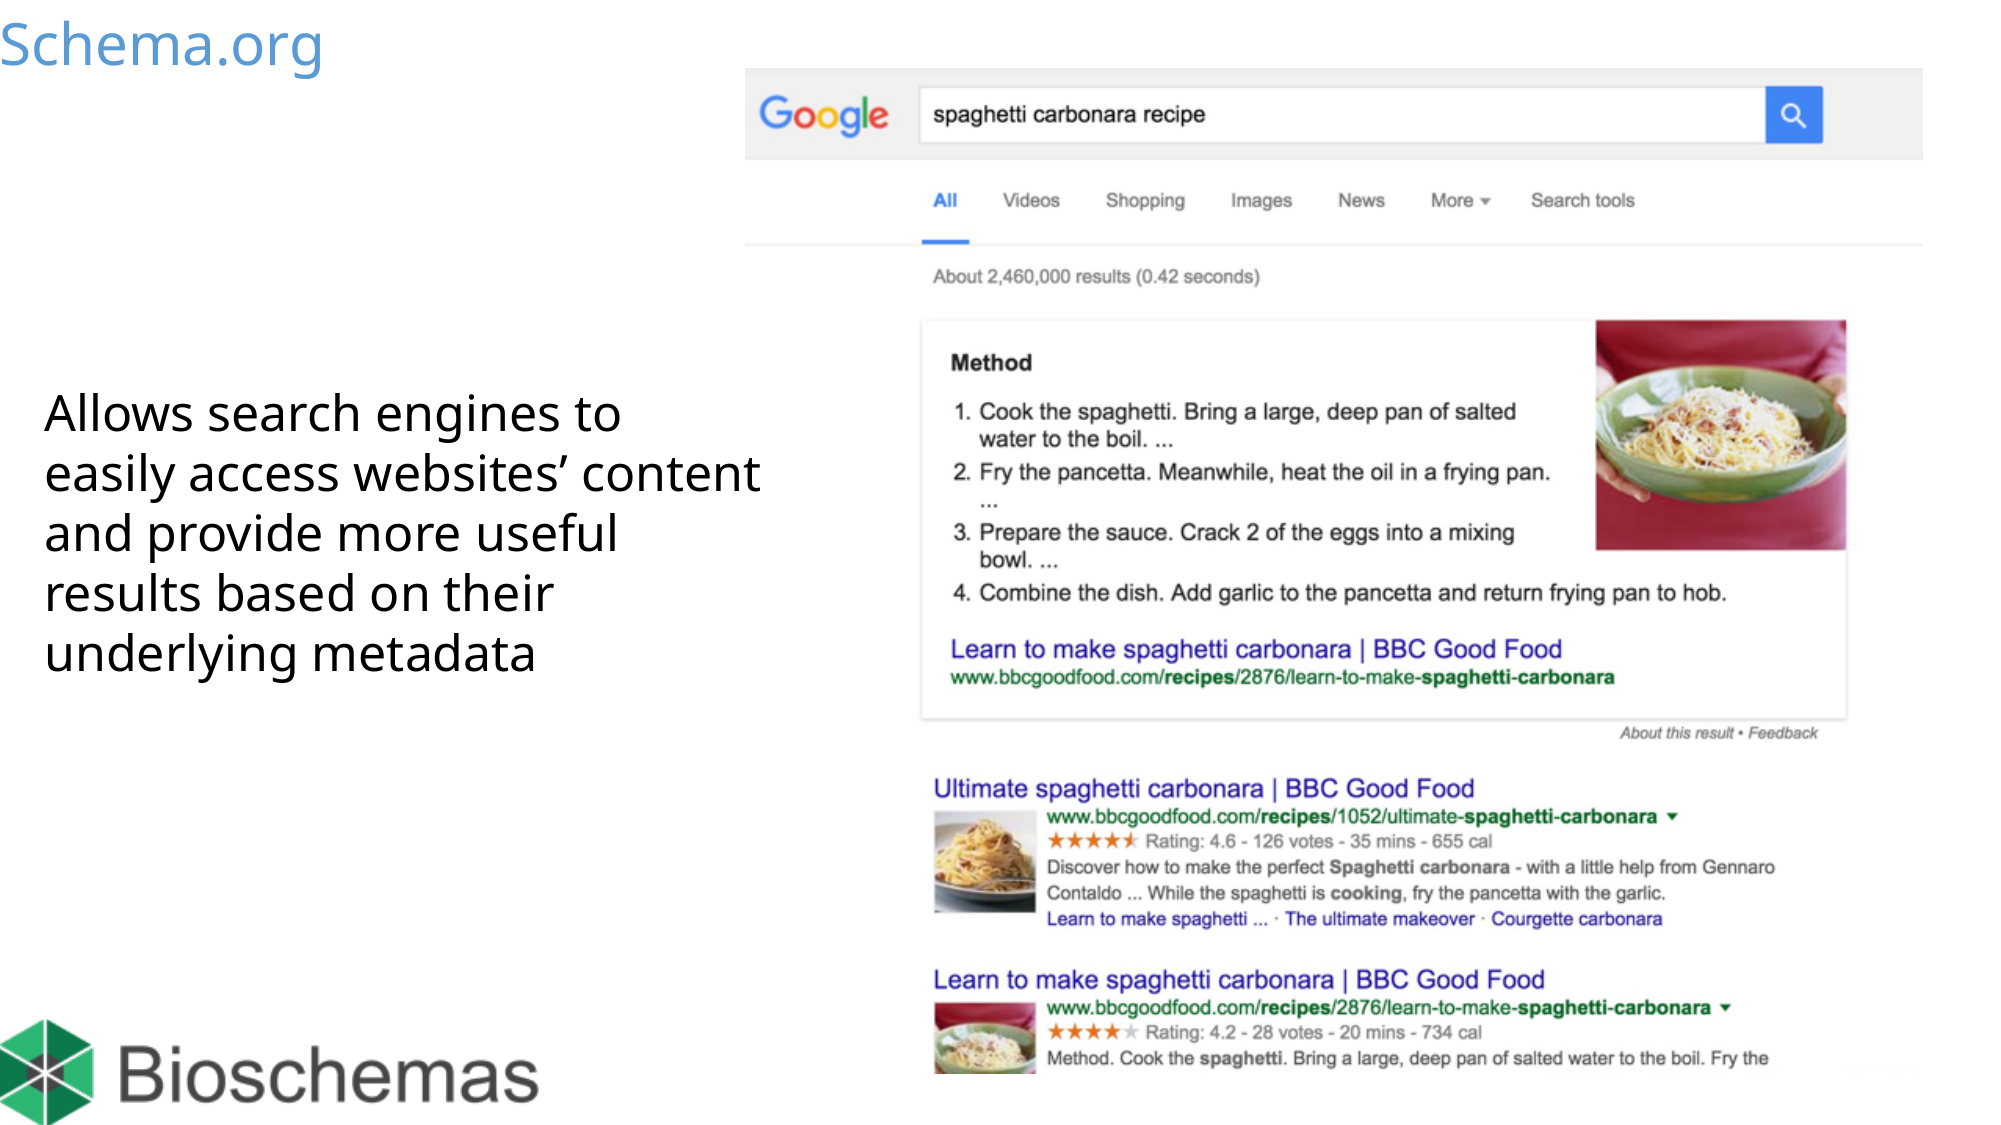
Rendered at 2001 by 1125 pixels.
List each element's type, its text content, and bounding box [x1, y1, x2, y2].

picture [745, 68, 1923, 1074]
text_box Allows search engines to easily access websites’ content and provide more useful results based on their underlying metadata [29, 374, 745, 689]
text_box Schema.org [0, 0, 341, 85]
picture [0, 1019, 542, 1125]
